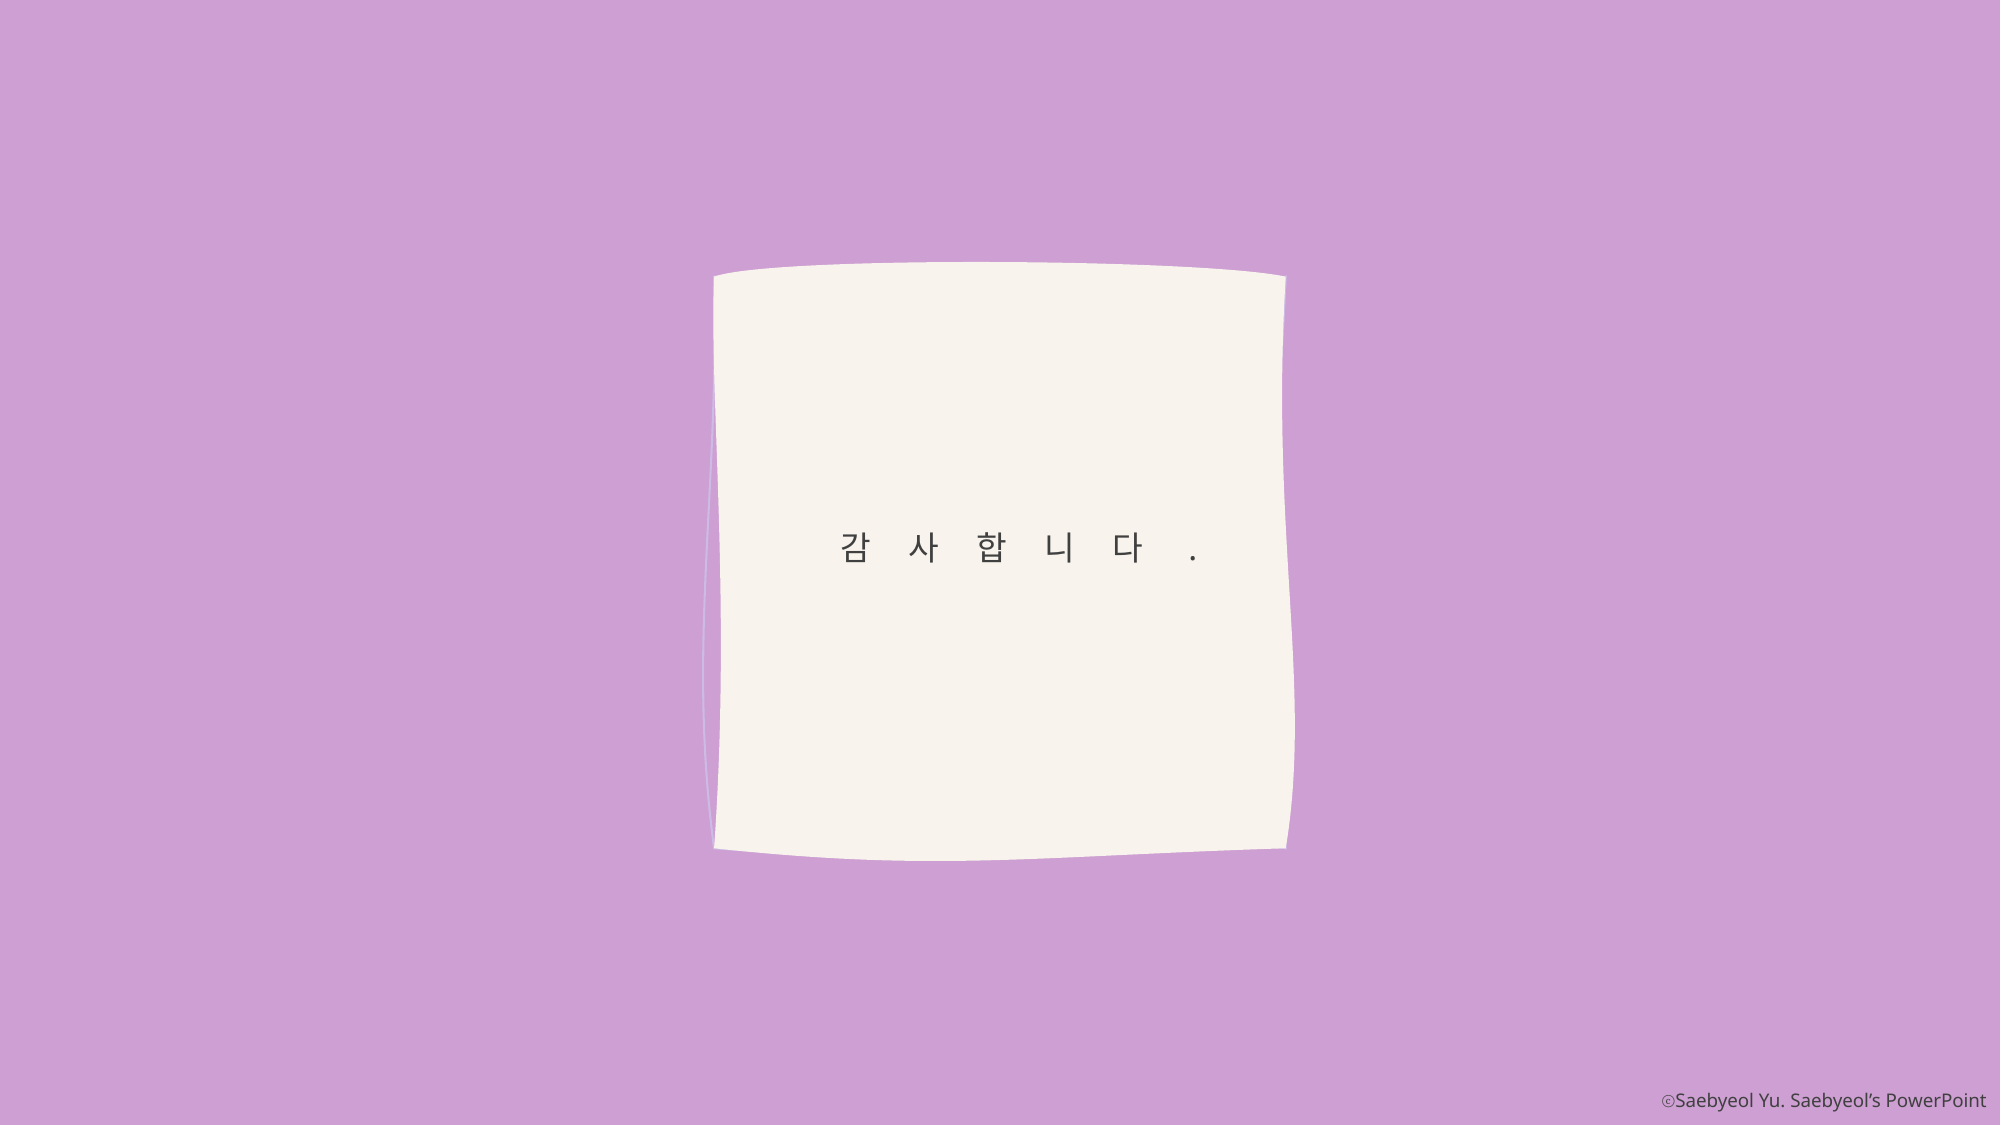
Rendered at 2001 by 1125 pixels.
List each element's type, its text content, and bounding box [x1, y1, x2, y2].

text_box [702, 261, 1295, 861]
text_box 감사합니다. [825, 519, 1213, 575]
